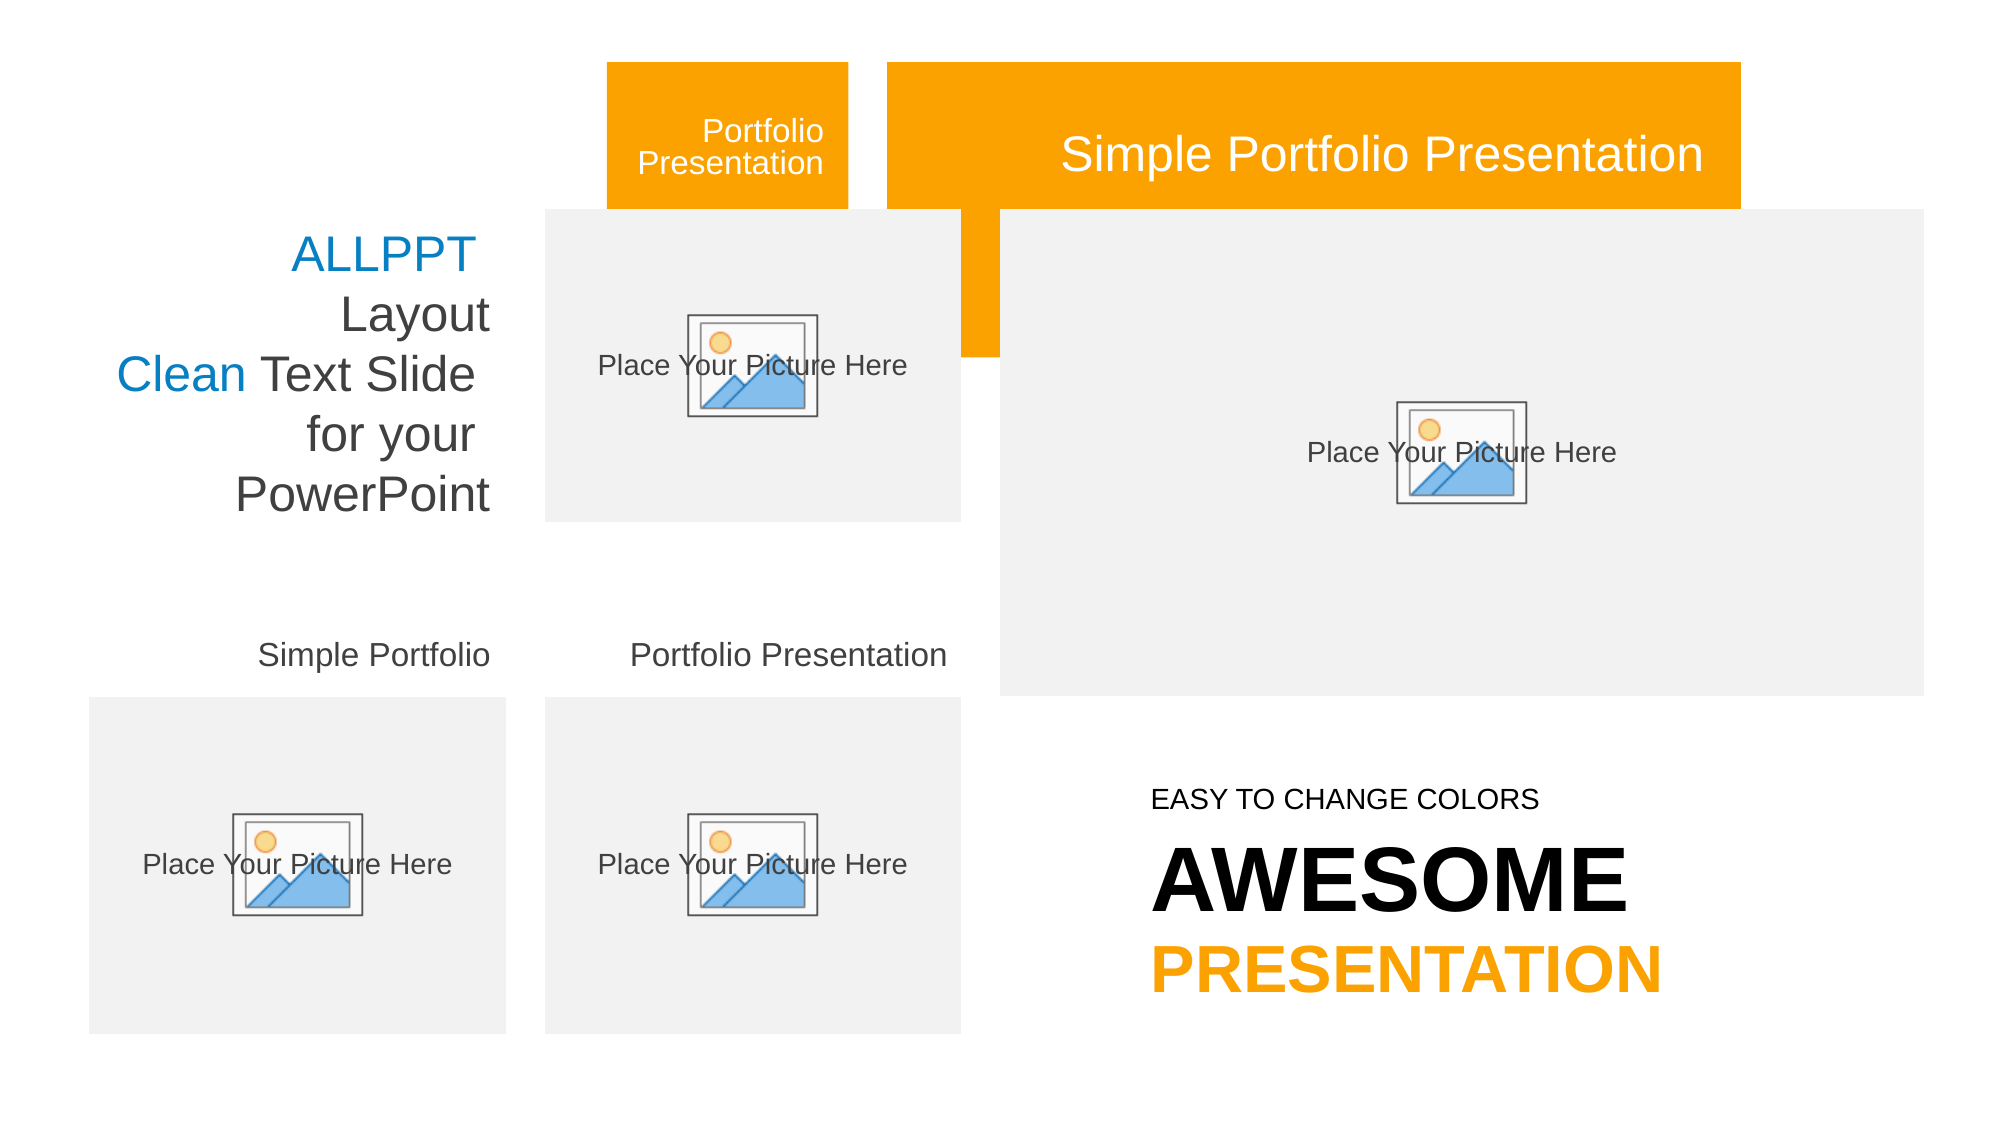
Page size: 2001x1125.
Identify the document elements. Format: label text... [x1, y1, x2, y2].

text_box AWESOME [1135, 823, 1825, 918]
text_box ALLPPT Layout Clean Text Slide for your PowerPoint [43, 213, 505, 529]
picture [544, 209, 962, 523]
picture [999, 209, 1925, 697]
picture [89, 696, 506, 1035]
text_box Portfolio Presentation [524, 109, 839, 189]
text_box Simple Portfolio Presentation [999, 126, 1720, 189]
picture [544, 696, 962, 1035]
text_box EASY TO CHANGE COLORS [1135, 772, 1825, 823]
text_box Simple Portfolio [89, 633, 506, 681]
text_box Portfolio Presentation [544, 633, 963, 681]
text_box PRESENTATION [1135, 918, 1825, 1013]
